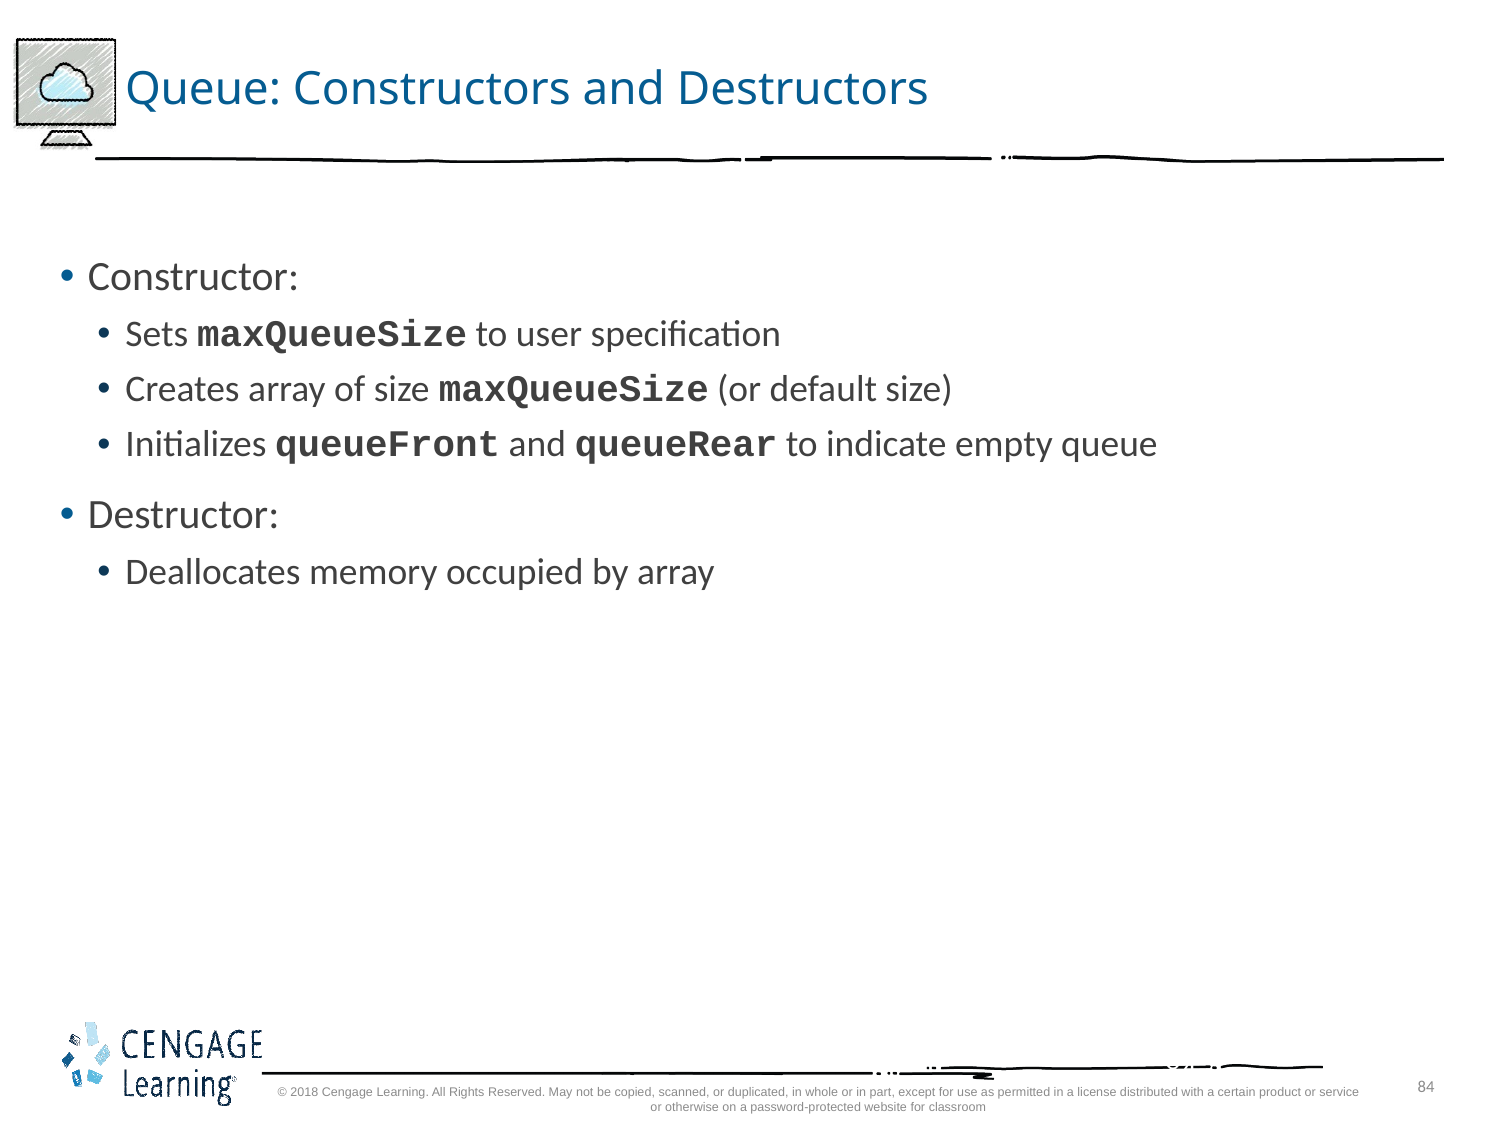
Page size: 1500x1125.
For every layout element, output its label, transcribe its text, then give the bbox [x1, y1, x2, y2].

title Queue: Constructors and Destructors [125, 66, 1442, 116]
list Constructor: Sets maxQueueSize to user specification Creates array of size maxQueueSize (or default size) Initializes queueFront and queueRear to indicate empty queue Destructor: Deallocates memory occupied by array [59, 252, 1441, 597]
slide_number 84 [1149, 1042, 1500, 1103]
picture [62, 1022, 1149, 1106]
picture [12, 36, 117, 151]
footer © 2018 Cengage Learning. All Rights Reserved. May not be copied, scanned, or duplicated, in whole or in part, except for use as permitted in a license distributed with a certain product or service or otherwise on a password-protected website for classroom [261, 1079, 1375, 1120]
picture [95, 155, 1444, 163]
